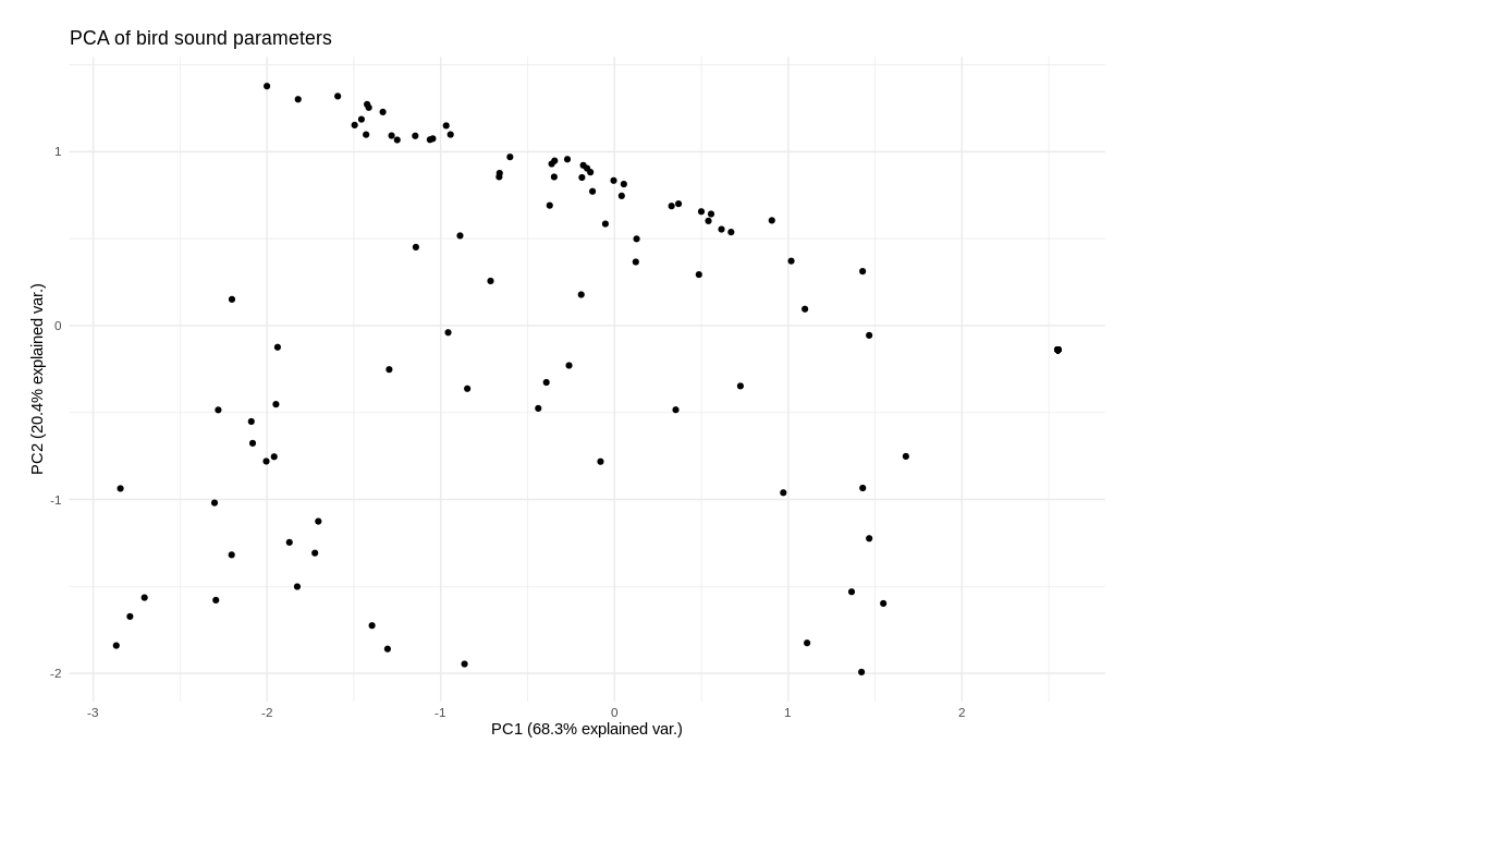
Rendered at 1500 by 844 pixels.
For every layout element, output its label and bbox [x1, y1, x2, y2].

picture [24, 13, 1113, 755]
